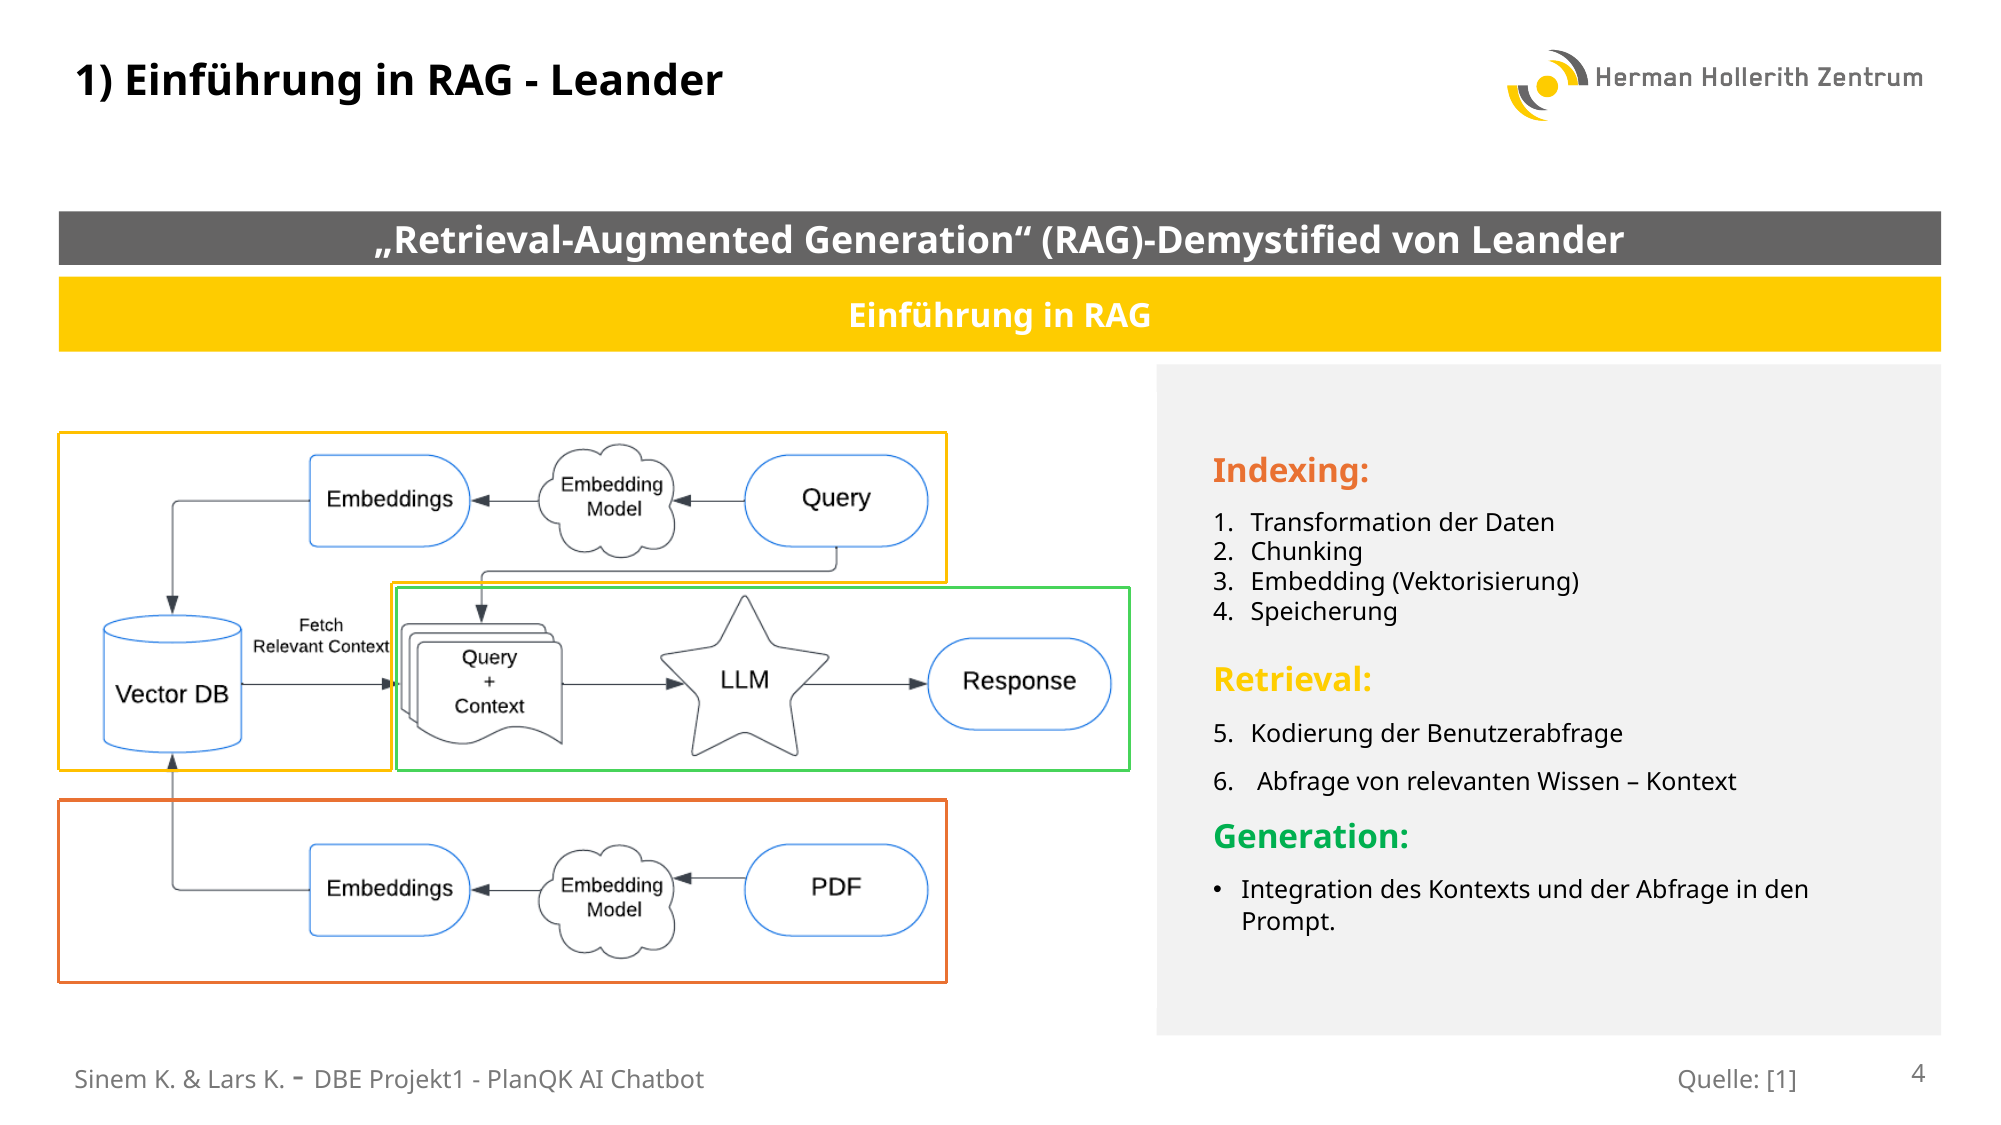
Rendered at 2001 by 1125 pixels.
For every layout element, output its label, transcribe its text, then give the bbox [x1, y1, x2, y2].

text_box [58, 799, 948, 984]
picture [58, 391, 1158, 1009]
text_box Quelle: [1] [1362, 1063, 1813, 1095]
title 1) Einführung in RAG - Leander [59, 50, 1471, 112]
text_box Indexing: Transformation der Daten Chunking Embedding (Vektorisierung) Speicherung Retrieval: Kodierung der Benutzerabfrage Abfrage von relevanten Wissen – Kontext Generation: Integration des Kontexts und der Abfrage in den Prompt. [1198, 442, 1895, 944]
footer Sinem K. & Lars K. - DBE Projekt1 - PlanQK AI Chatbot [59, 1058, 833, 1090]
text_box Einführung in RAG [57, 275, 1943, 353]
text_box „Retrieval-Augmented Generation“ (RAG)-Demystified von Leander [57, 210, 1943, 266]
text_box [1155, 363, 1943, 1037]
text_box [58, 432, 948, 771]
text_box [396, 586, 1131, 771]
picture [1507, 49, 1926, 121]
slide_number 4 [1490, 1058, 1941, 1090]
